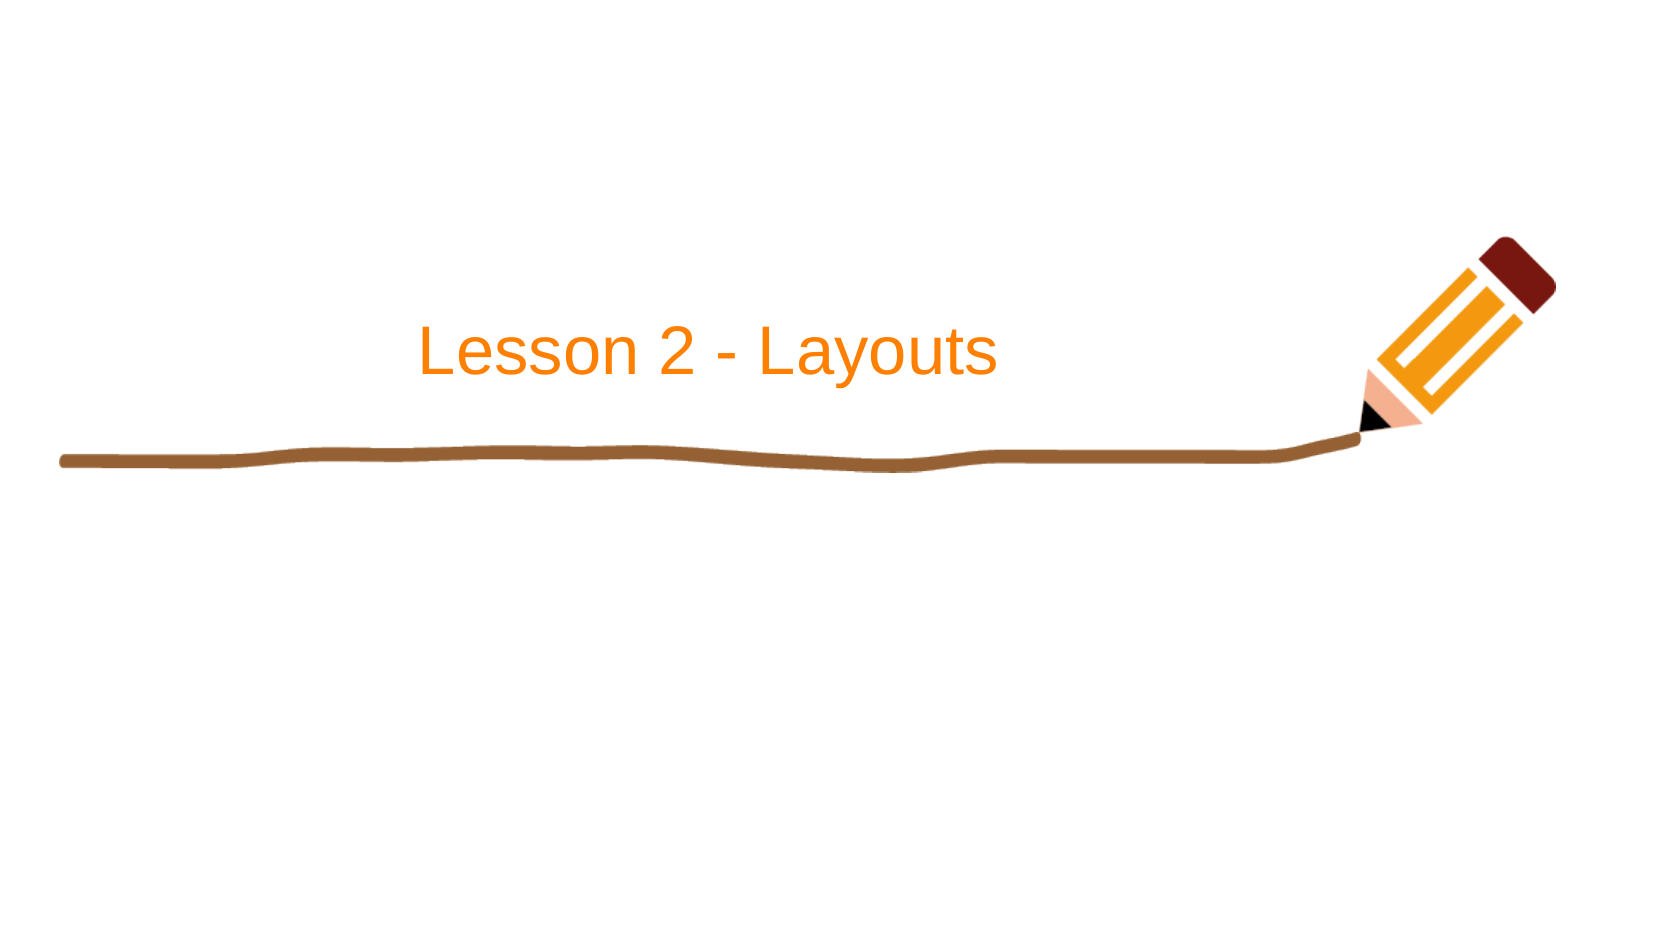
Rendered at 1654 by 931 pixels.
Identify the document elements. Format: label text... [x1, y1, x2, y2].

title Lesson 2 - Layouts [88, 265, 1329, 428]
picture [59, 236, 1556, 473]
